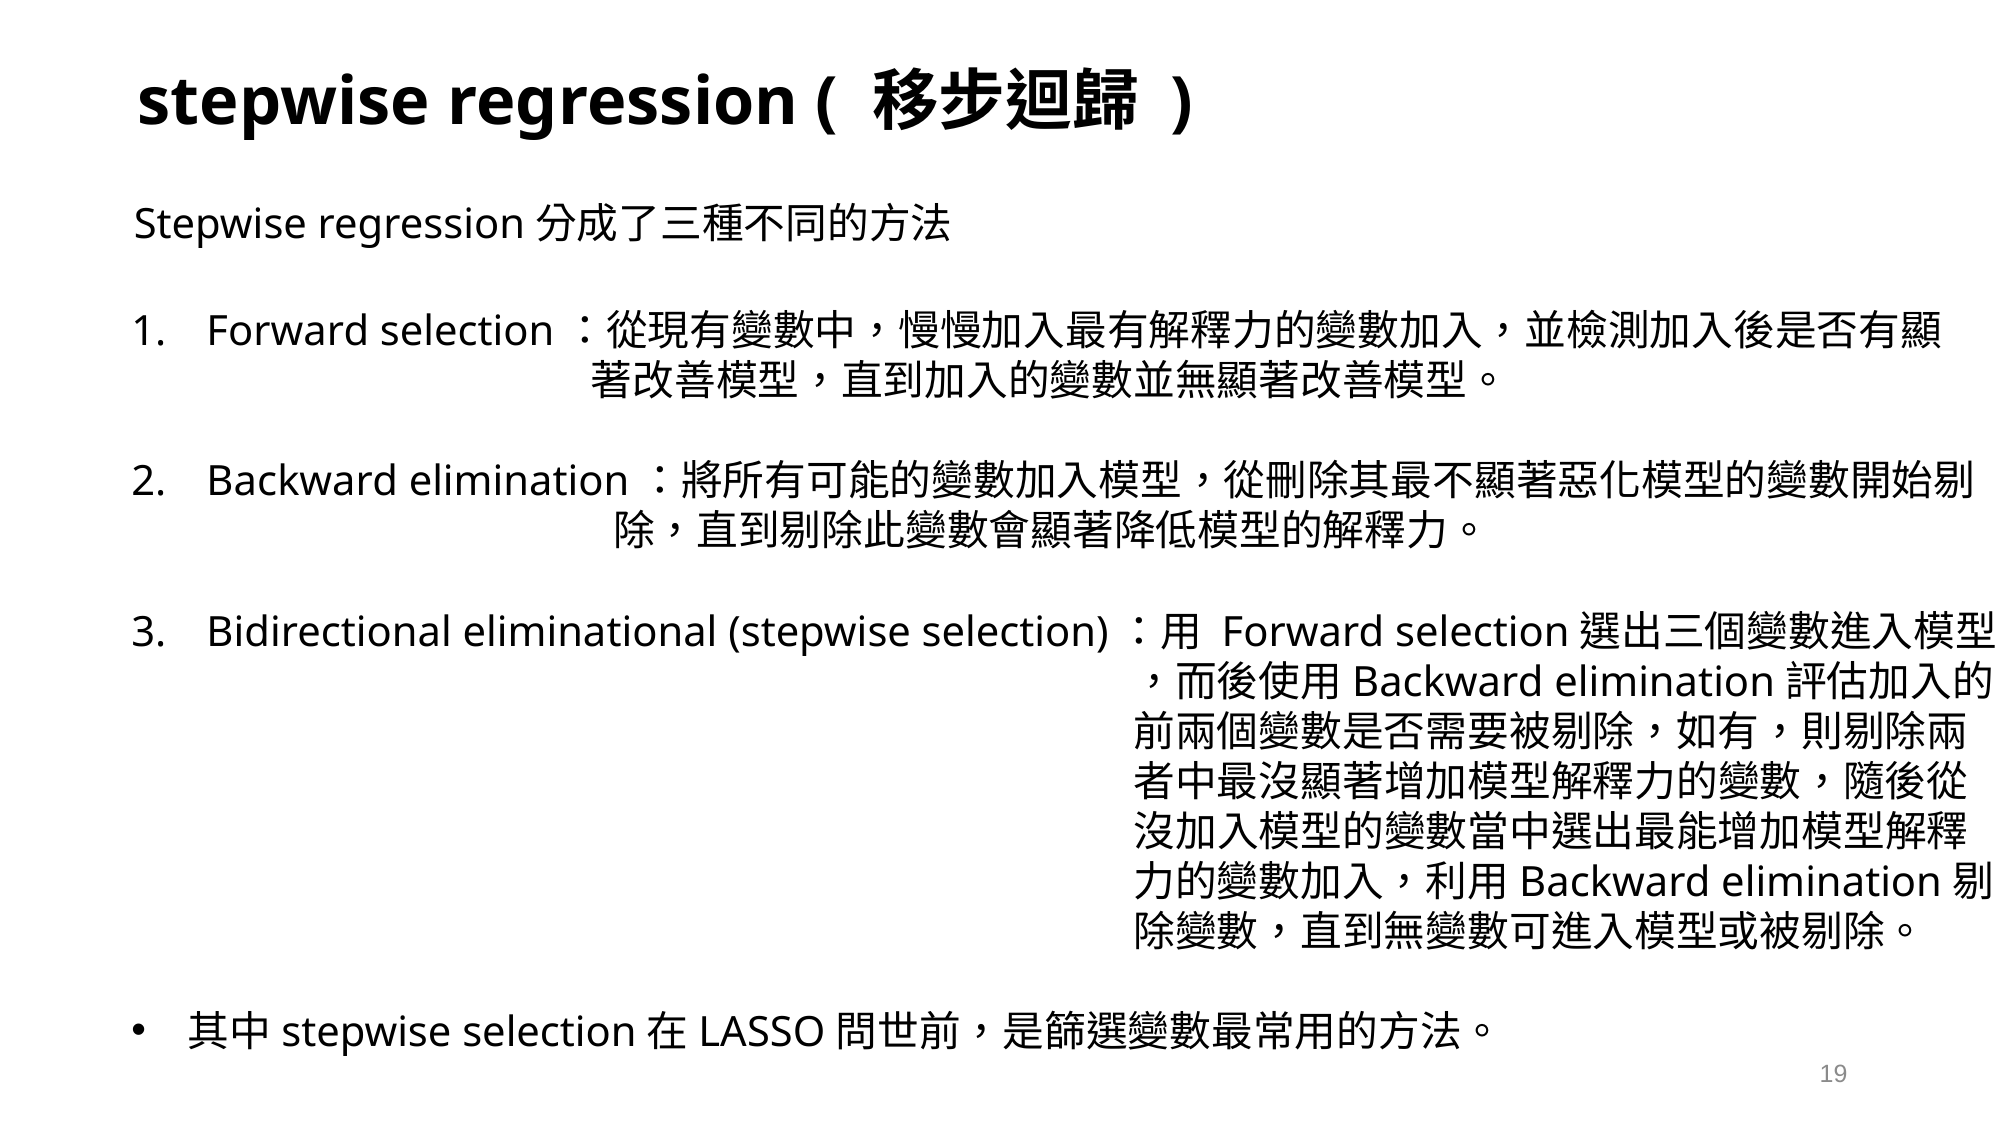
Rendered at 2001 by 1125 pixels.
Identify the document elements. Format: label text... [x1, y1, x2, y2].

text_box stepwise regression ( 移步迴歸 ) [122, 50, 1879, 146]
text_box Stepwise regression分成了三種不同的方法 [118, 188, 968, 254]
slide_number 19 [1412, 1042, 1863, 1103]
text_box Forward selection：從現有變數中，慢慢加入最有解釋力的變數加入，並檢測加入後是否有顯 著改善模型，直到加入的變數並無顯著改善模型。 Backward elimination：將所有可能的變數加入模型，從刪除其最不顯著惡化模型的變數開始剔 除，直到剔除此變數會顯著降低模型的解釋力。 Bidirectional eliminational (stepwise selection)：用 Forward selection選出三個變數進入模型 ，而後使用Backward elimination評估加入的 前兩個變數是否需要被剔除，如有，則剔除兩 者中最沒顯著增加模型解釋力的變數，隨後從 沒加入模型的變數當中選出最能增加模型解釋 力的變數加入，利用Backward elimination剔 除變數，直到無變數可進入模型或被剔除。 其中stepwise selection在LASSO問世前，是篩選變數最常用的方法。 [116, 296, 2000, 1062]
